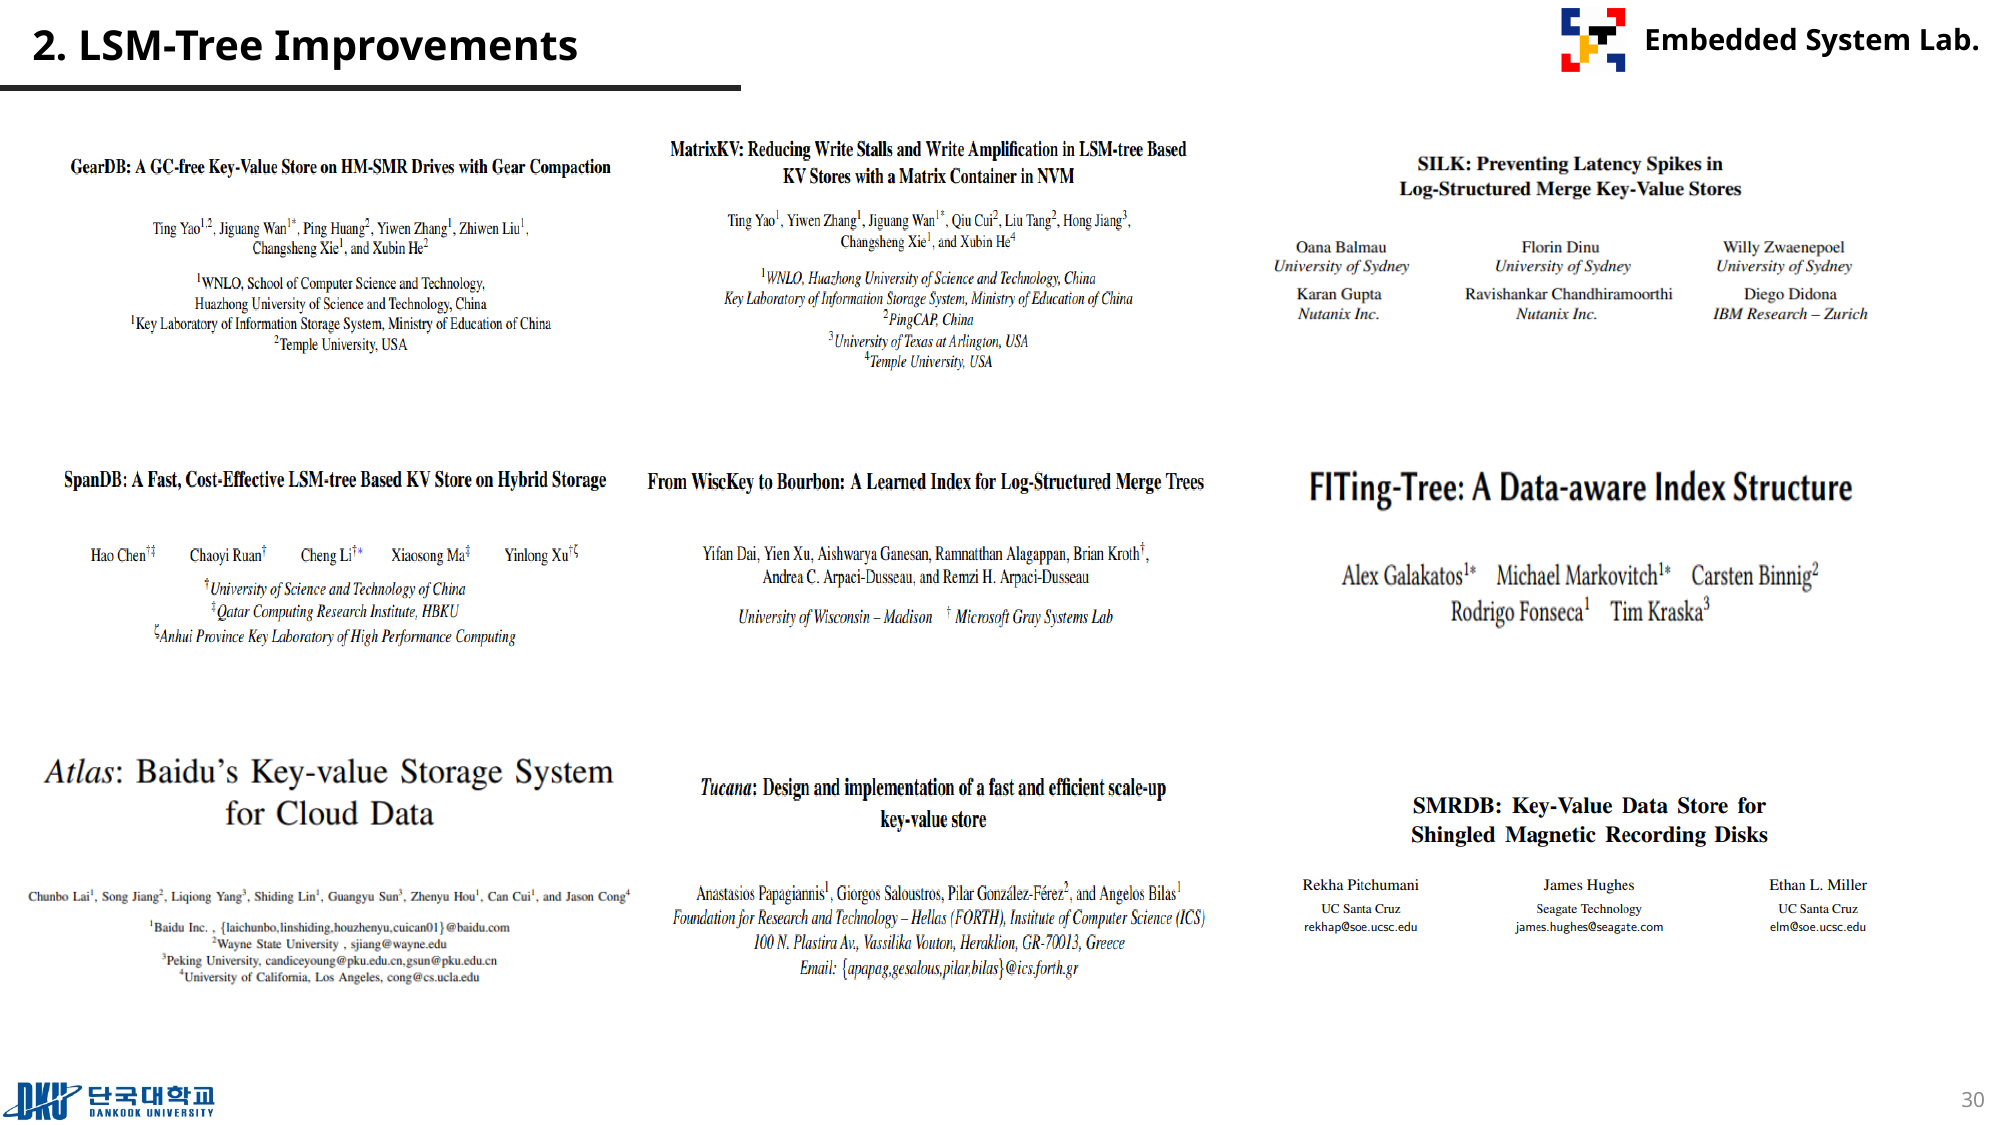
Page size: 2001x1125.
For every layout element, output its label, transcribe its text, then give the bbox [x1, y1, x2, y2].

title 2. LSM-Tree Improvements [17, 17, 1474, 78]
picture [17, 744, 1216, 988]
picture [638, 455, 1225, 652]
picture [1295, 455, 1868, 635]
slide_number 30 [1550, 1076, 2000, 1125]
picture [0, 1076, 217, 1125]
picture [666, 124, 1196, 381]
picture [1274, 140, 1889, 341]
picture [1560, 7, 1626, 73]
picture [54, 455, 624, 670]
picture [61, 140, 625, 368]
picture [1274, 784, 1888, 941]
